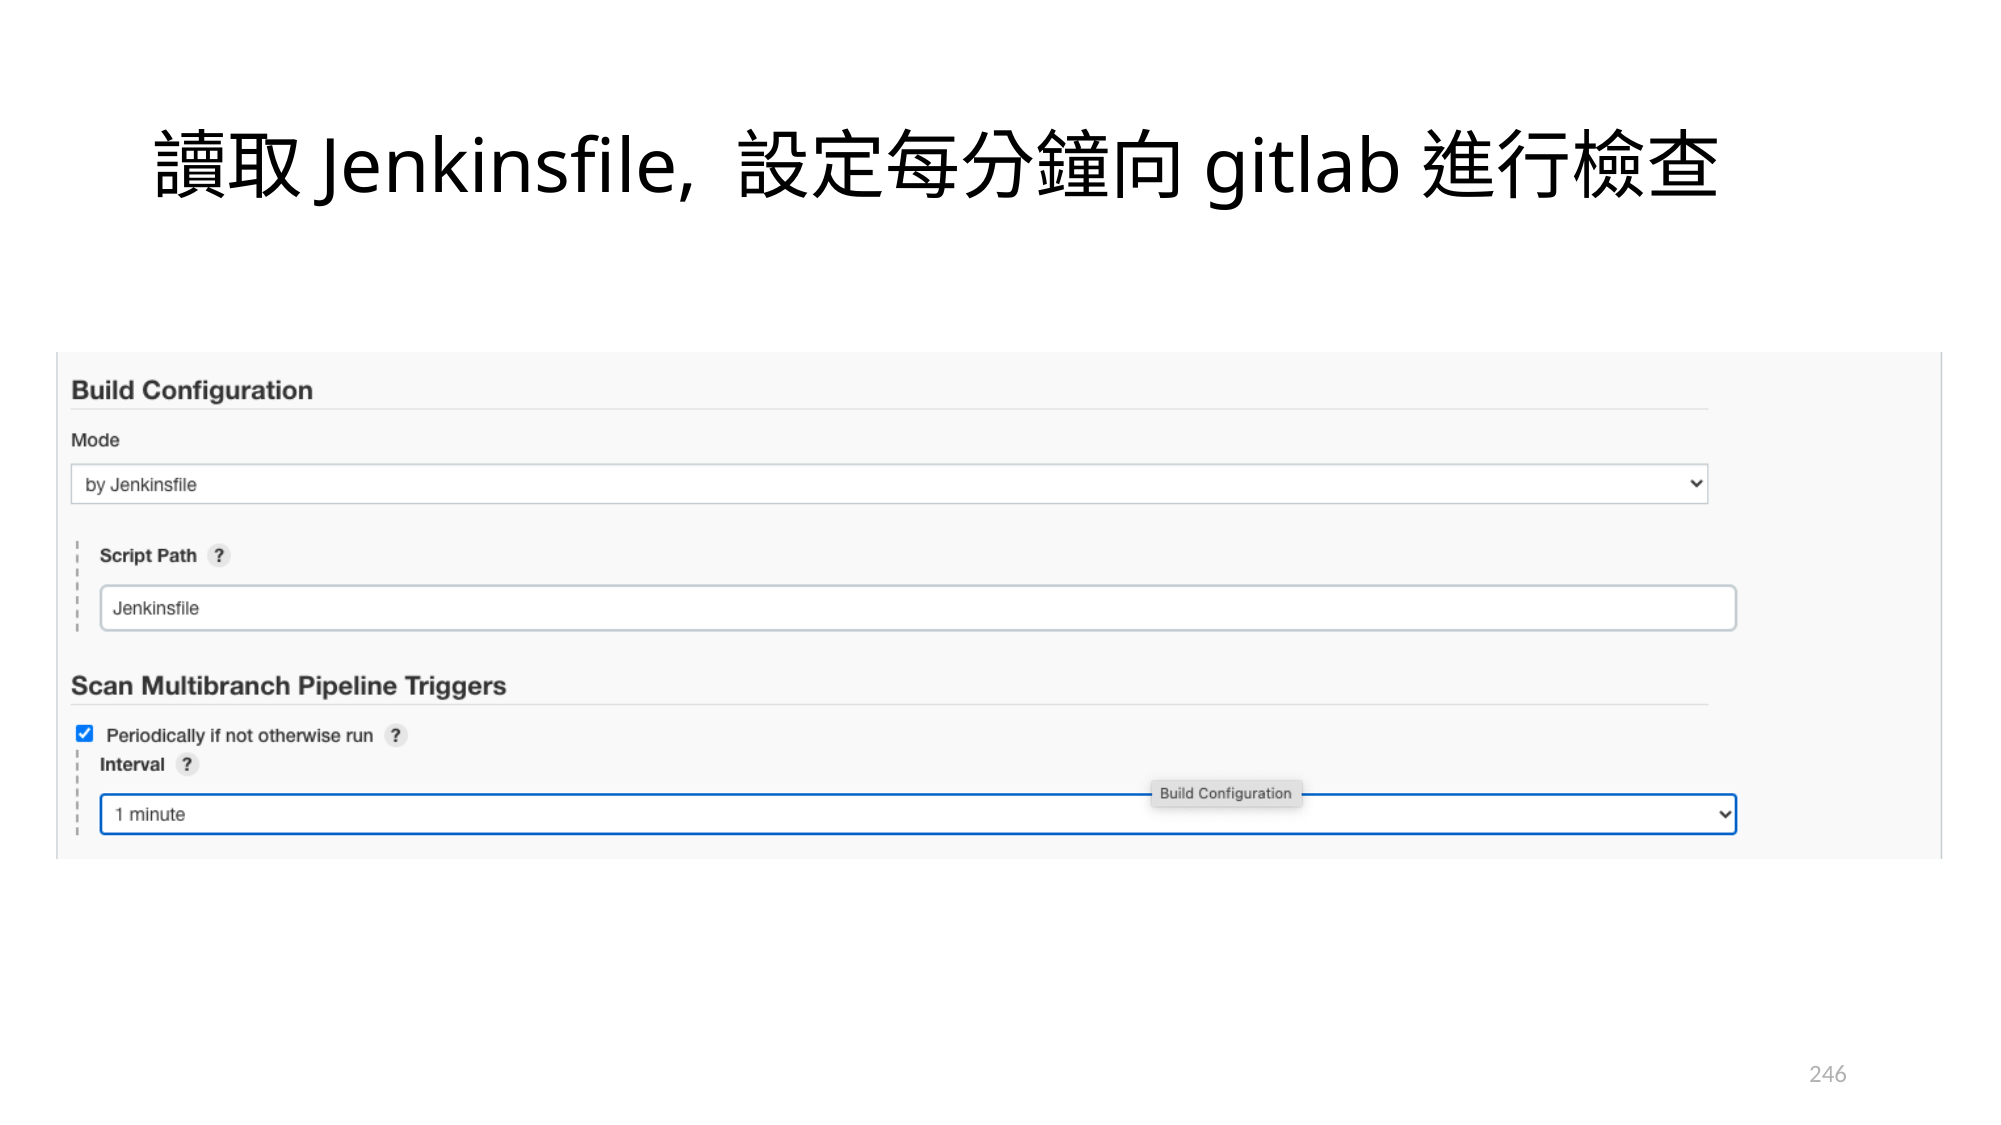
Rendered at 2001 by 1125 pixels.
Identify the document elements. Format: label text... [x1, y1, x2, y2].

picture [0, 352, 2000, 859]
slide_number 246 [1412, 1042, 1863, 1103]
title 讀取Jenkinsfile, 設定每分鐘向gitlab進行檢查 [137, 59, 1863, 278]
